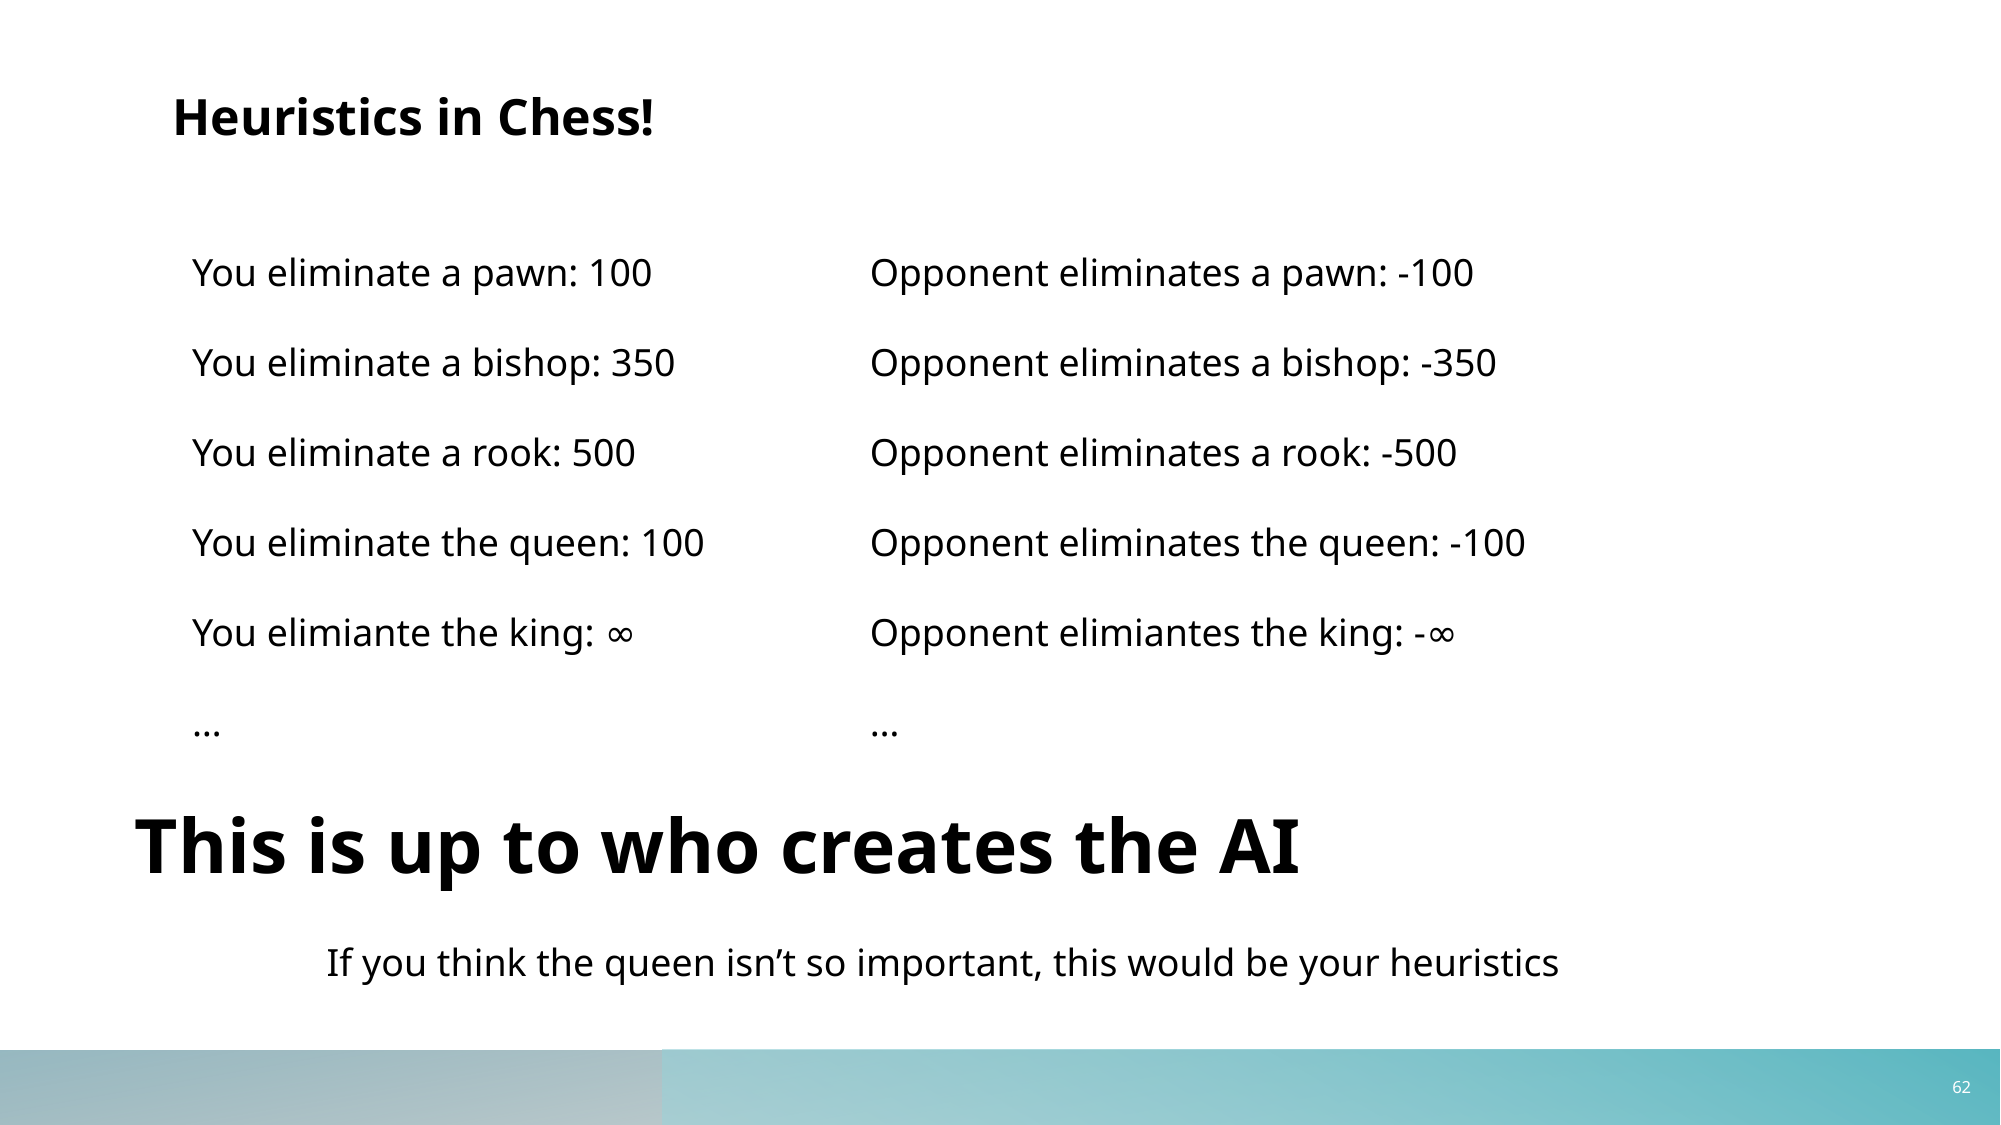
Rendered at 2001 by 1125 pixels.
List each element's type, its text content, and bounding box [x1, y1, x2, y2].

text_box Opponent eliminates a pawn: -100 Opponent eliminates a bishop: -350 Opponent eliminates a rook: -500 Opponent eliminates the queen: -100 Opponent elimiantes the king: -∞ … [855, 241, 1681, 752]
text_box This is up to who creates the AI [119, 790, 1317, 896]
text_box You eliminate a pawn: 100 You eliminate a bishop: 350 You eliminate a rook: 500 You eliminate the queen: 100 You elimiante the king: ∞ … [177, 241, 823, 752]
text_box Heuristics in Chess! [157, 77, 670, 153]
slide_number 61 [1914, 1051, 1987, 1125]
text_box If you think the queen isn’t so important, this would be your heuristics [311, 931, 1576, 992]
